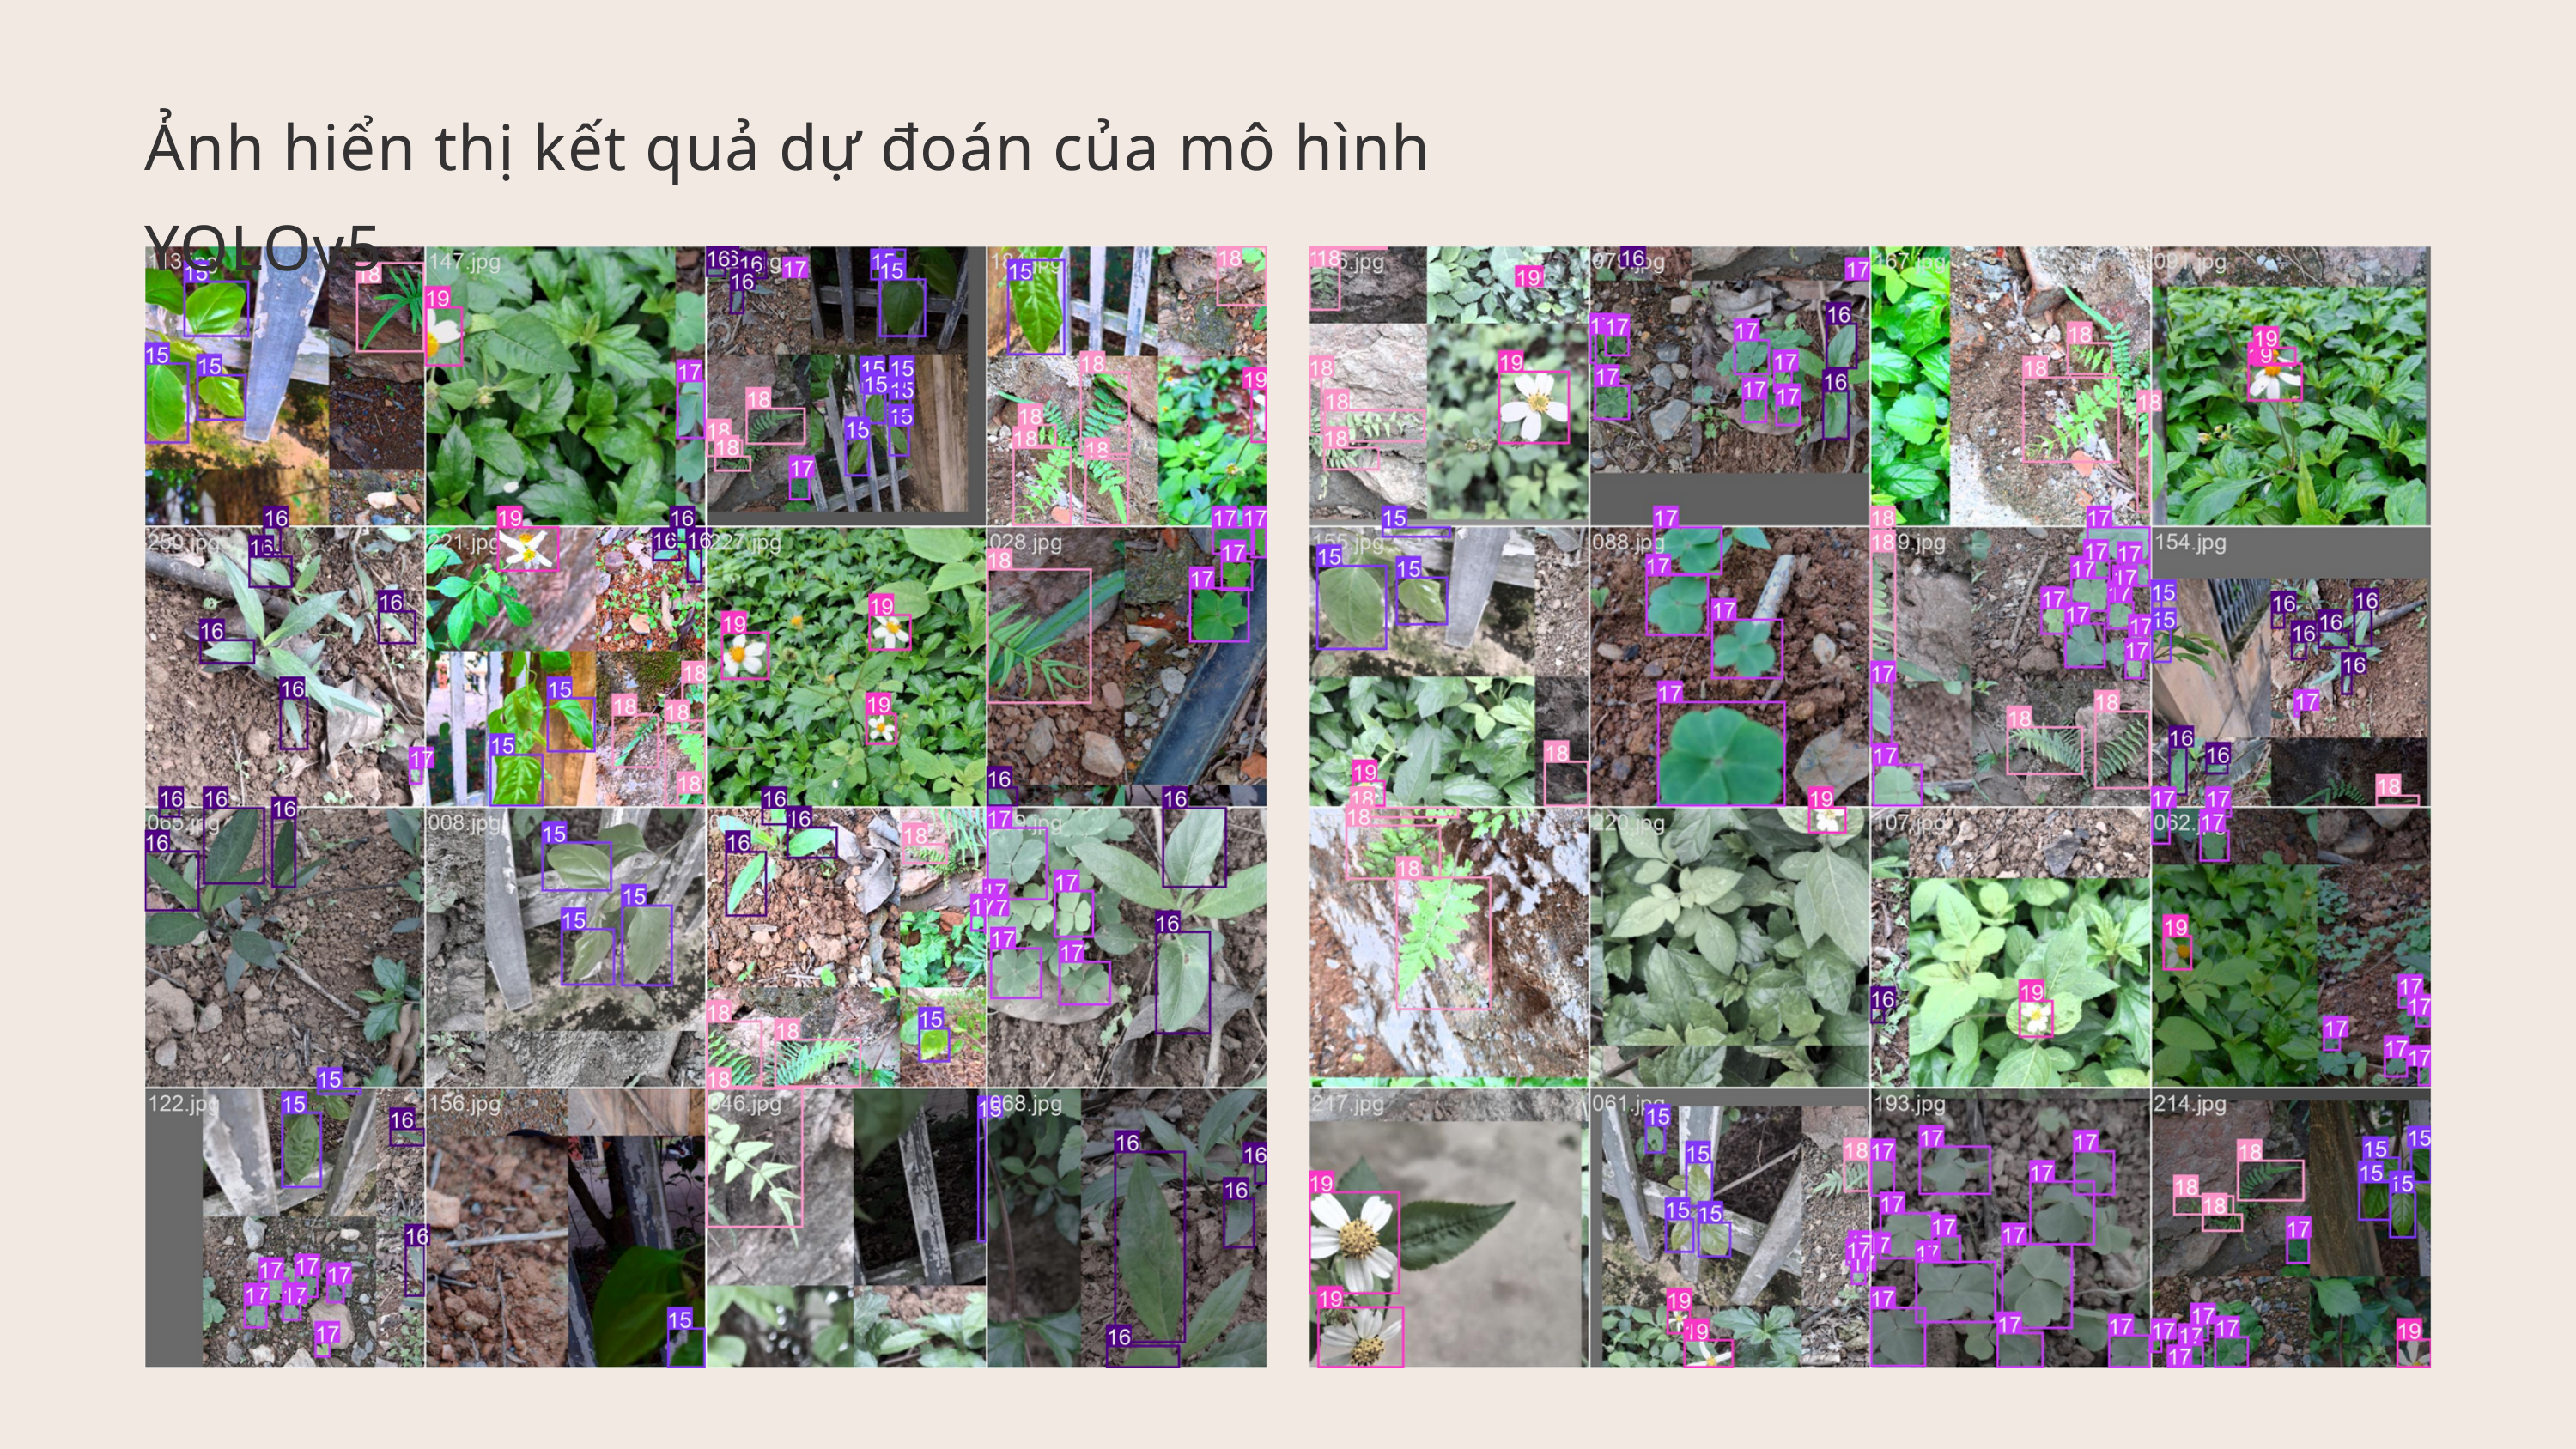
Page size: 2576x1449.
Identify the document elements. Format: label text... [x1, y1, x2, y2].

text_box [1309, 246, 2432, 1368]
text_box [144, 384, 1267, 1368]
text_box Ảnh hiển thị kết quả dự đoán của mô hình YOLOv5 [144, 82, 1577, 384]
